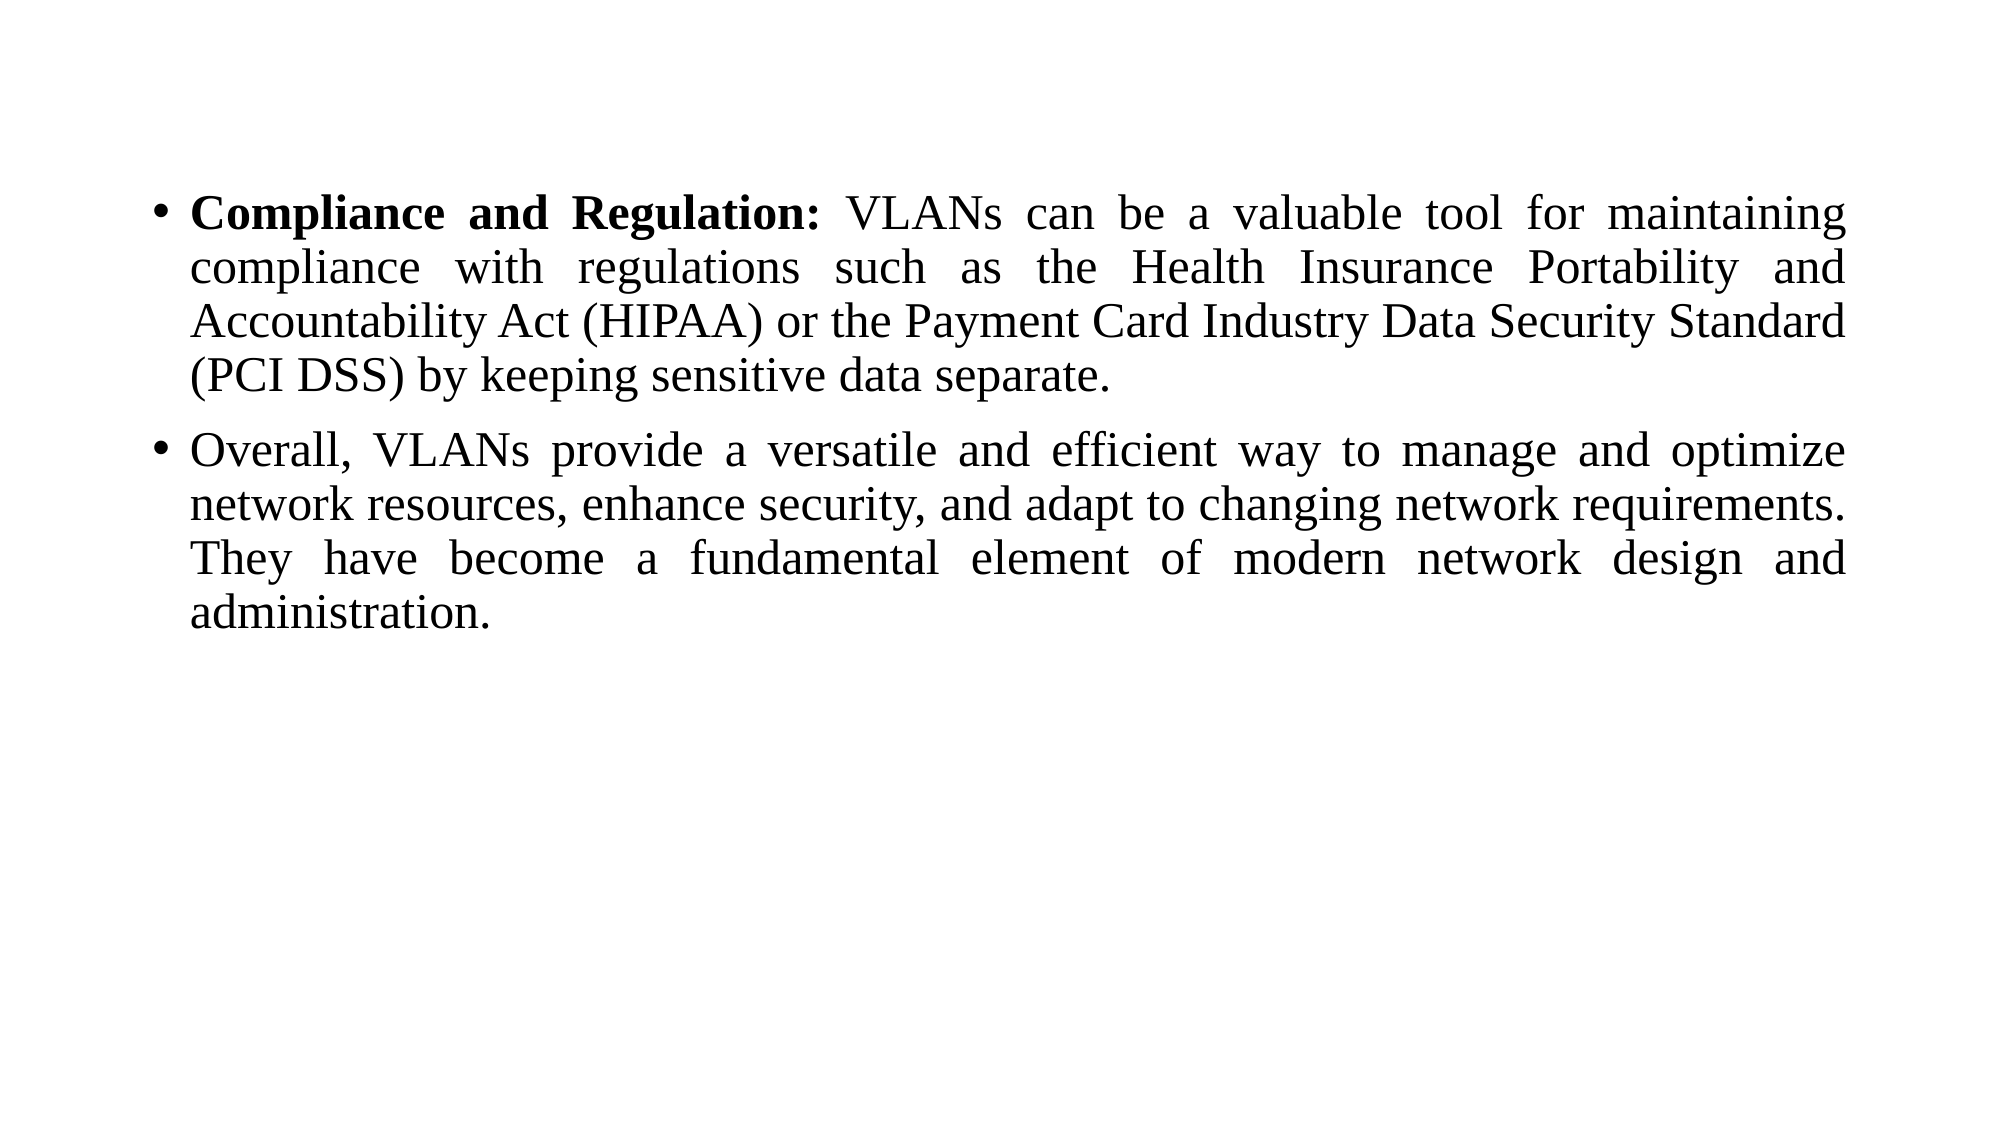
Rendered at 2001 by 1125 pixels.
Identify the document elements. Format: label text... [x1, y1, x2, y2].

list Compliance and Regulation: VLANs can be a valuable tool for maintaining compliance with regulations such as the Health Insurance Portability and Accountability Act (HIPAA) or the Payment Card Industry Data Security Standard (PCI DSS) by keeping sensitive data separate. Overall, VLANs provide a versatile and efficient way to manage and optimize network resources, enhance security, and adapt to changing network requirements. They have become a fundamental element of modern network design and administration. [137, 179, 1863, 1014]
